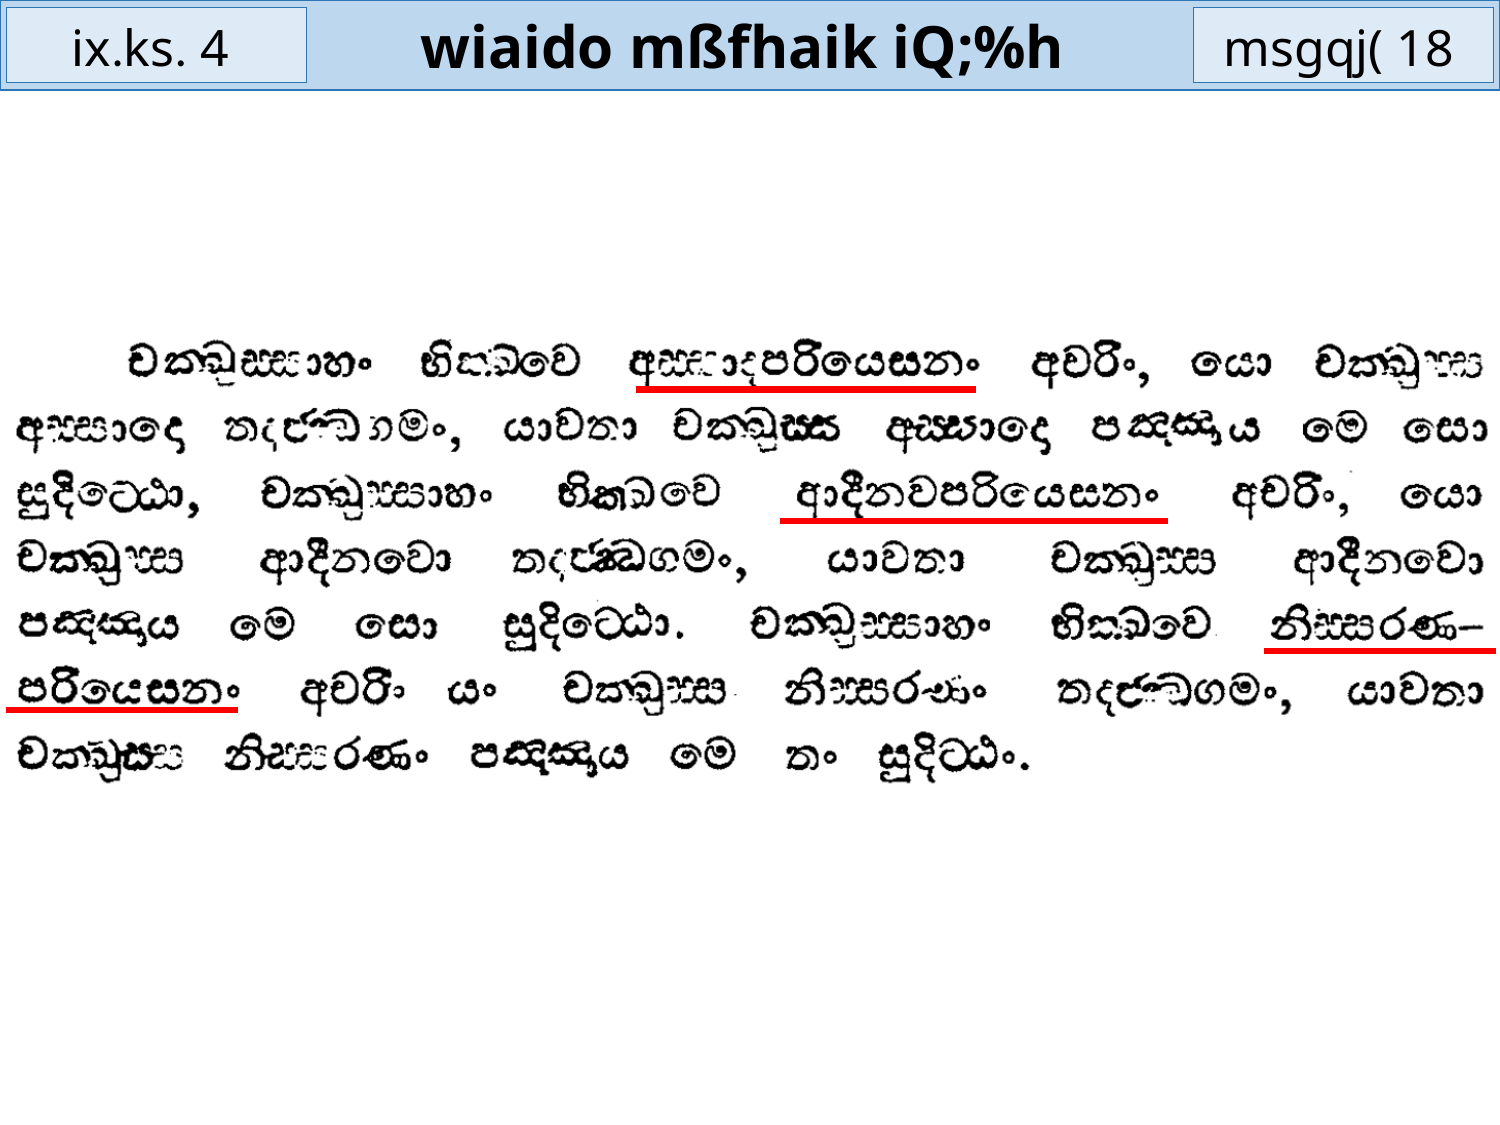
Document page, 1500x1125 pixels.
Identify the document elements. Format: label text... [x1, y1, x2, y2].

picture [0, 327, 1500, 798]
text_box wiaido mßfhaik iQ;%h [316, 9, 1184, 81]
text_box ix.ks. 4 [6, 10, 308, 82]
text_box msgqj( 18 [1194, 10, 1497, 82]
